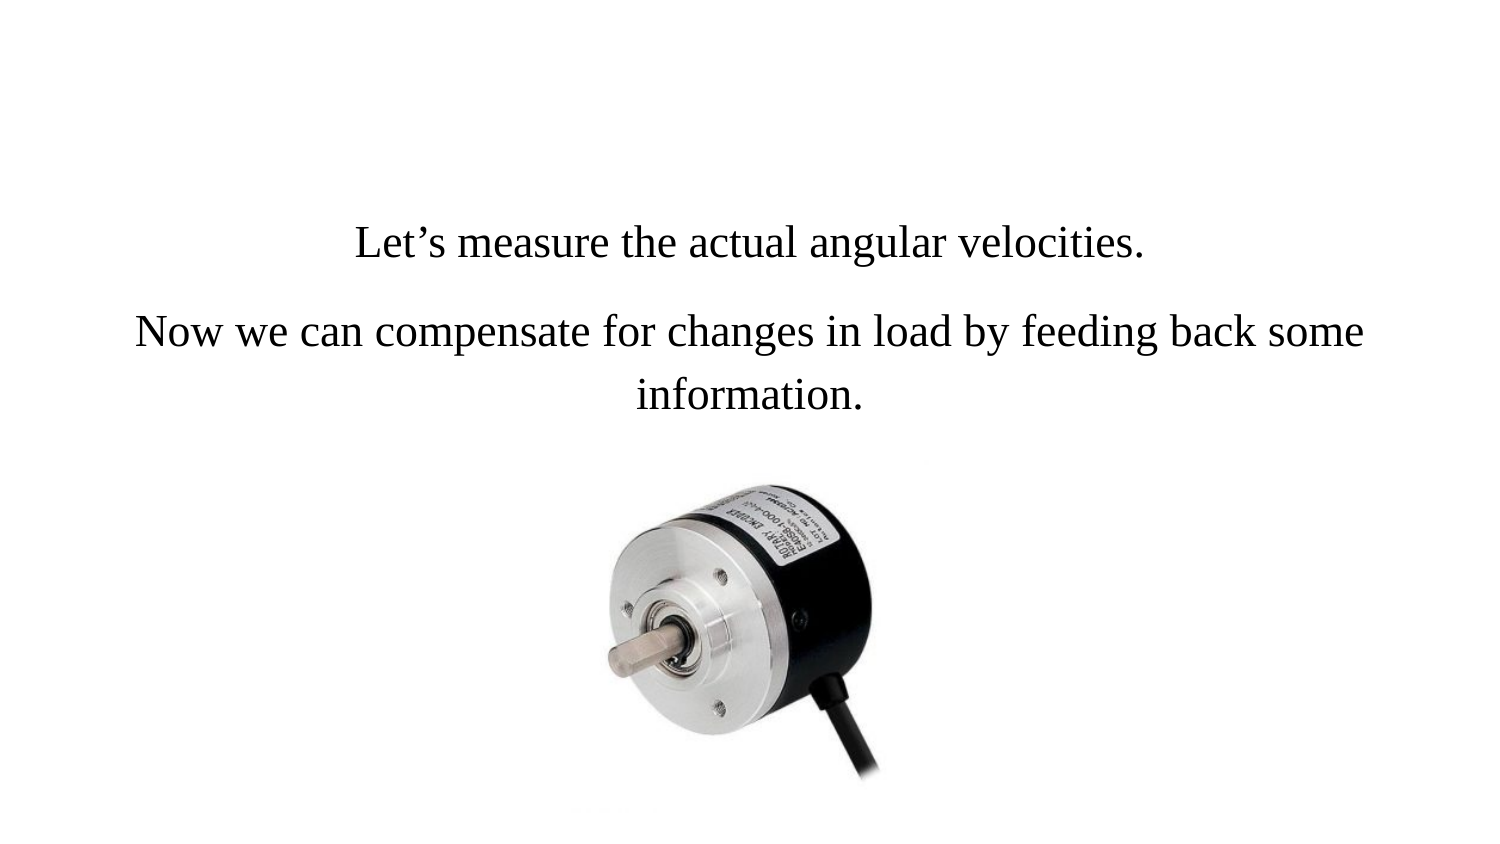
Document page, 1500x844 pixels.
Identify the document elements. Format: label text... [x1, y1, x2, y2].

picture [571, 455, 929, 813]
list Let’s measure the actual angular velocities. Now we can compensate for changes in load by feeding back some information. [51, 189, 1449, 750]
